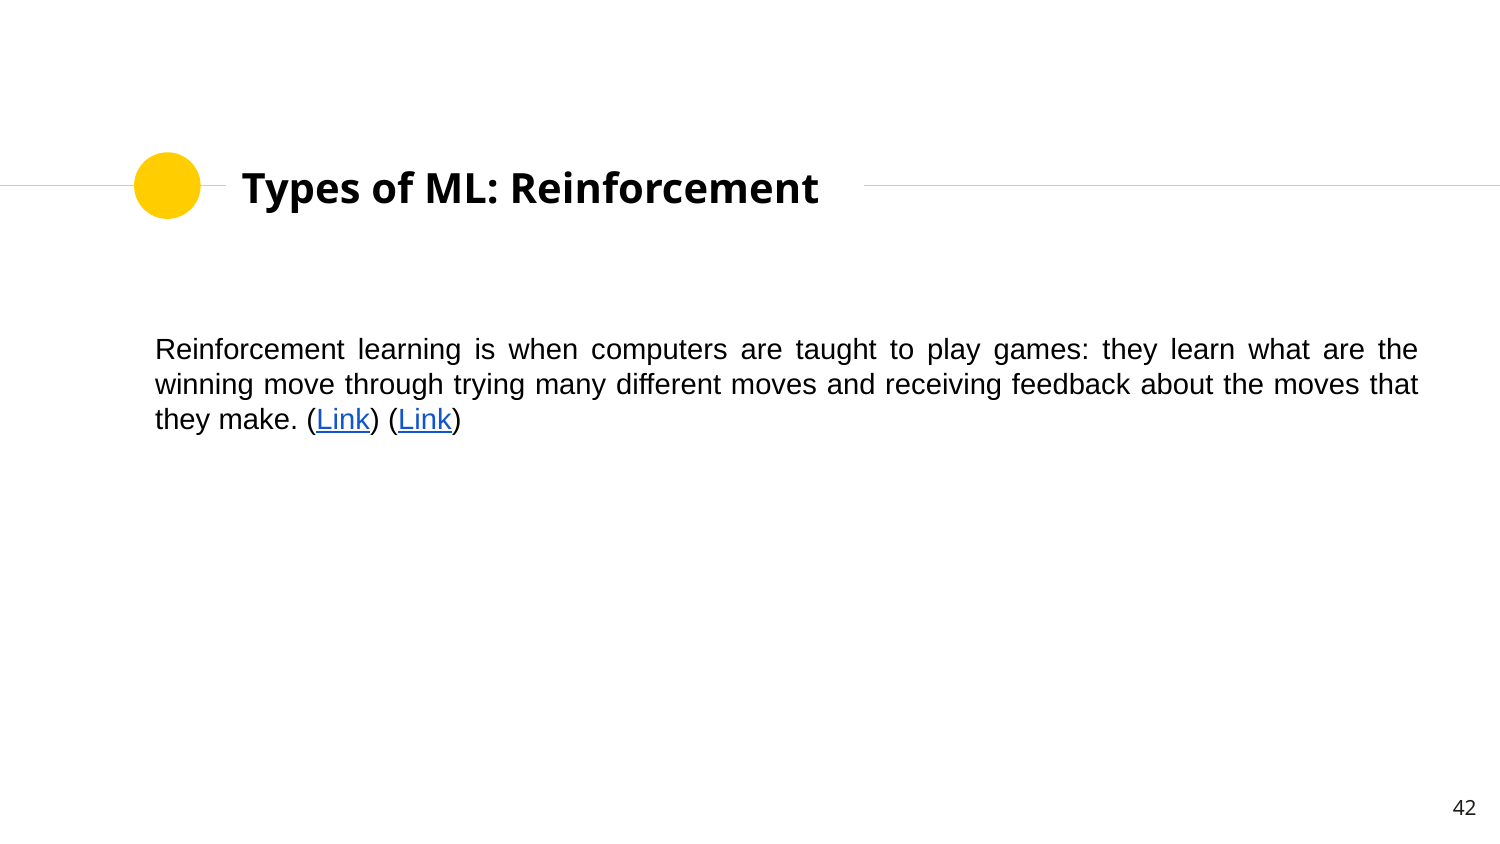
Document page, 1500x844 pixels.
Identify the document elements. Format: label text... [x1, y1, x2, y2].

text_box Reinforcement learning is when computers are taught to play games: they learn what are the winning move through trying many different moves and receiving feedback about the moves that they make. (Link) (Link) [140, 245, 1436, 458]
title Types of ML: Reinforcement [226, 151, 863, 223]
slide_number ‹#› [1401, 779, 1492, 844]
